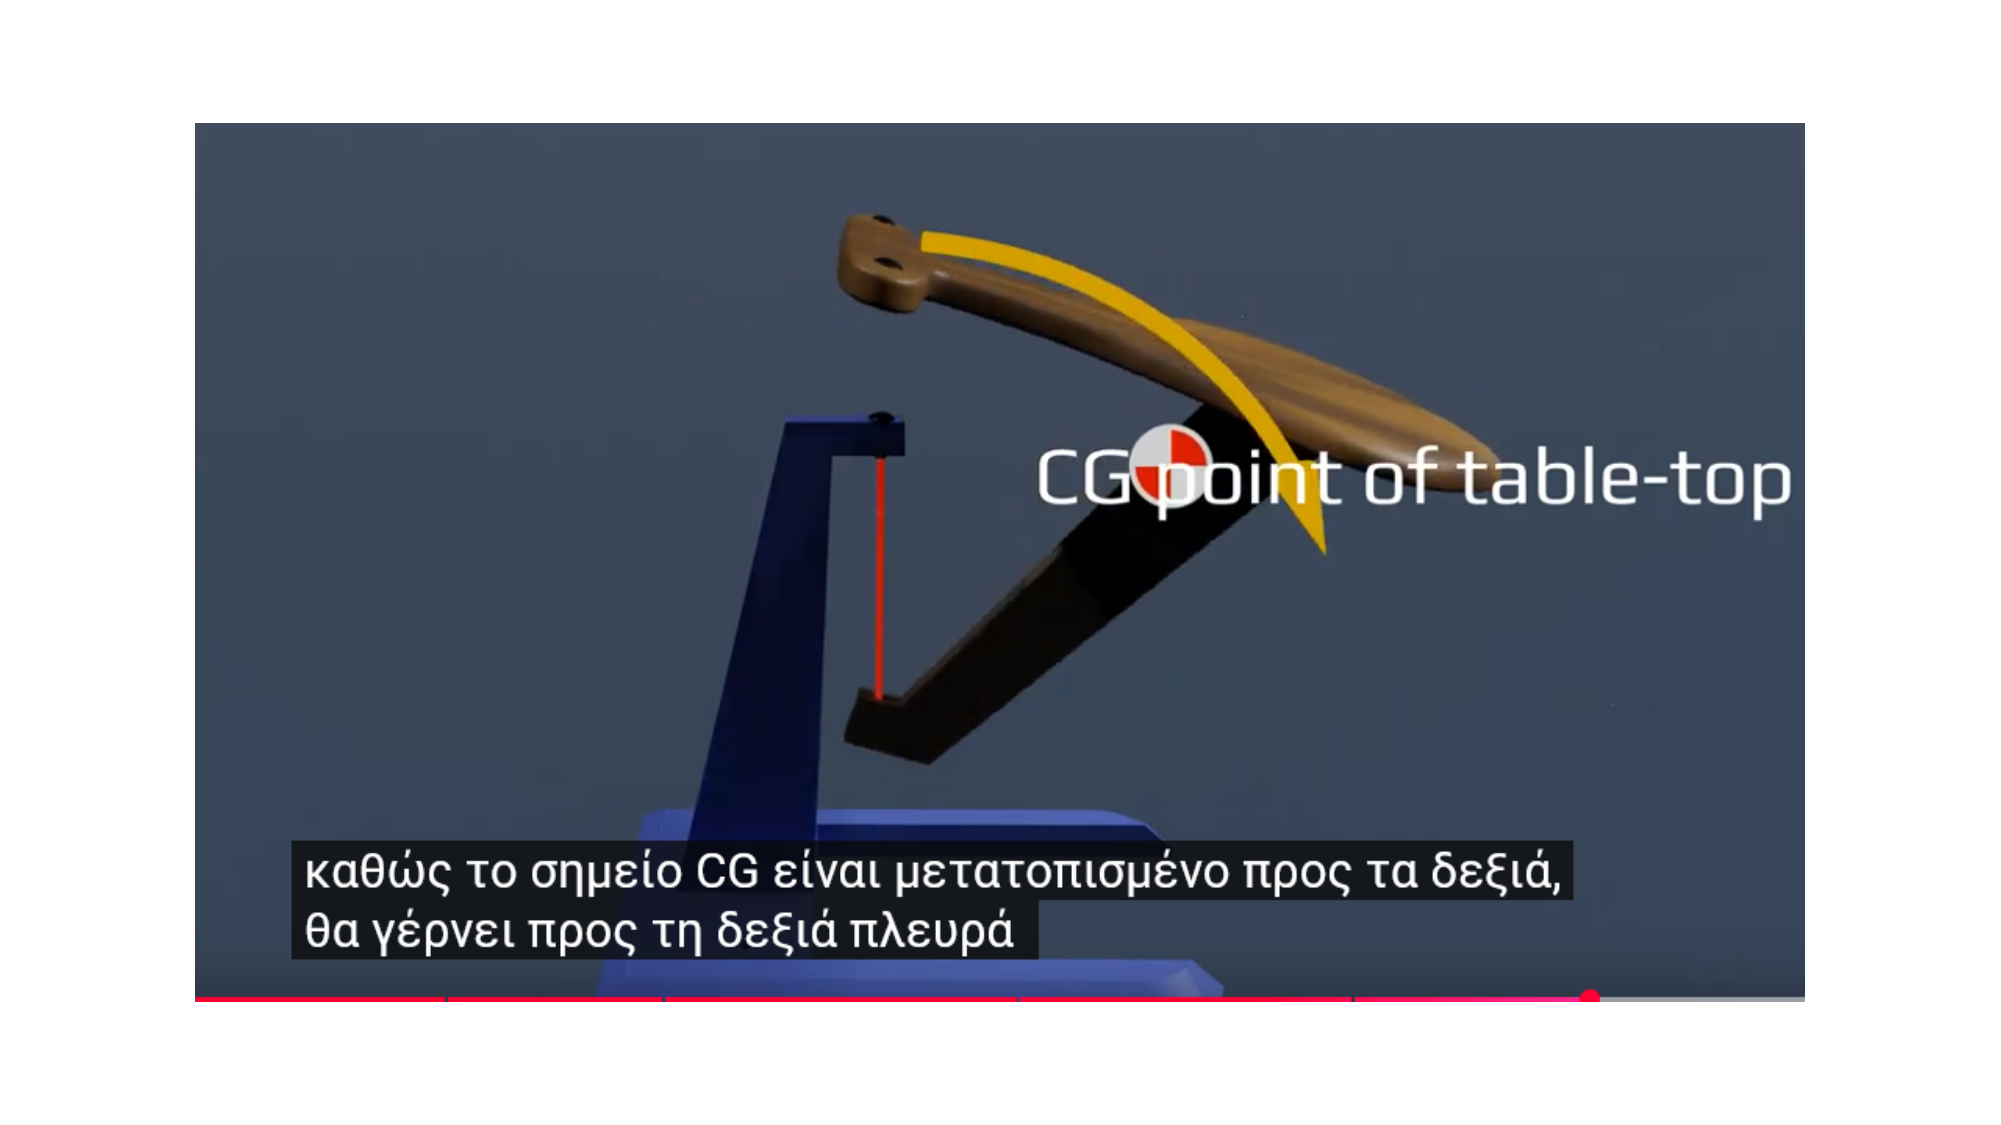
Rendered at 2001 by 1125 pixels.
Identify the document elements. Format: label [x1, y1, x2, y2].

picture [194, 122, 1806, 1002]
